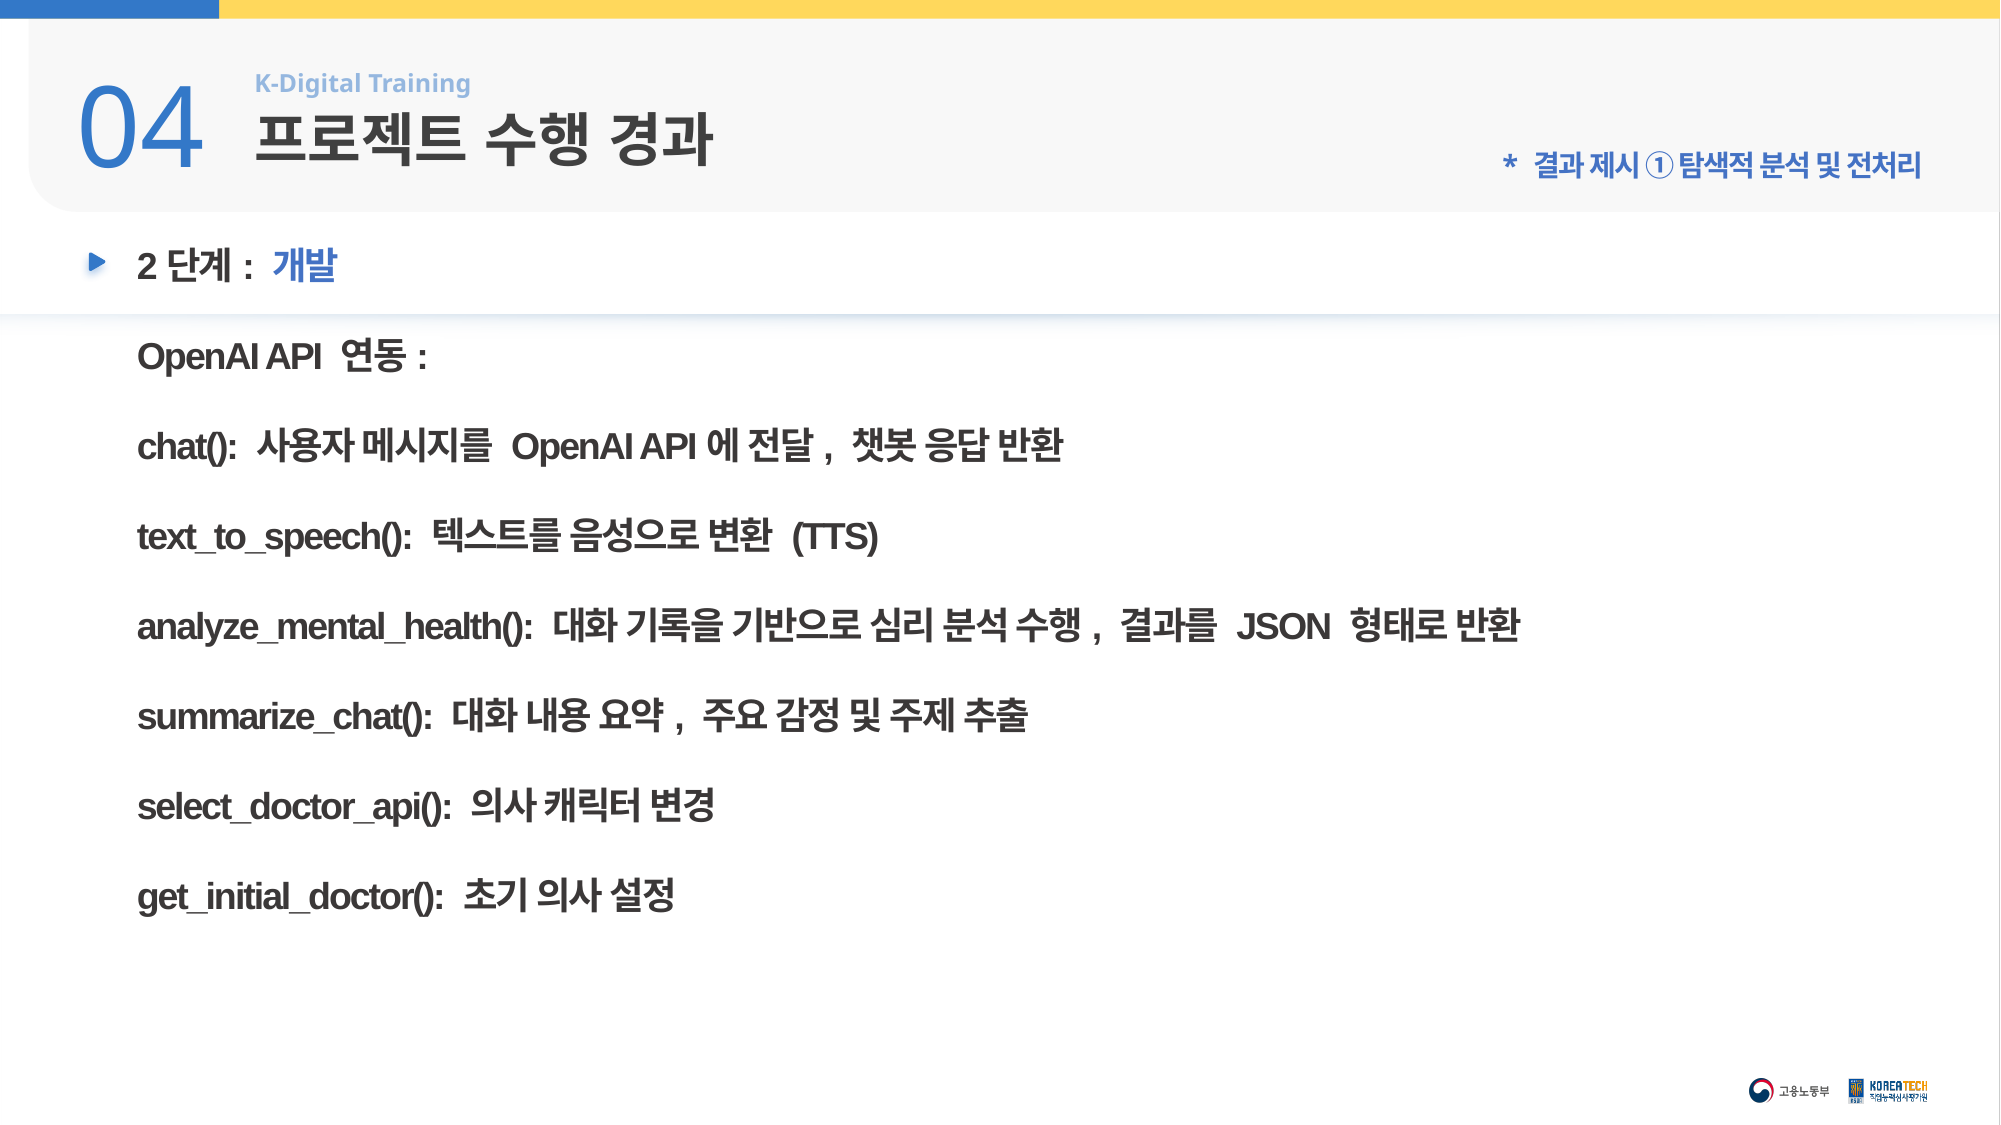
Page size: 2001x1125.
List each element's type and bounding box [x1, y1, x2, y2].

text_box [61, 54, 1038, 191]
text_box [88, 353, 1816, 977]
text_box [88, 234, 1816, 314]
text_box [1749, 1078, 1927, 1104]
picture [0, 0, 2000, 1125]
